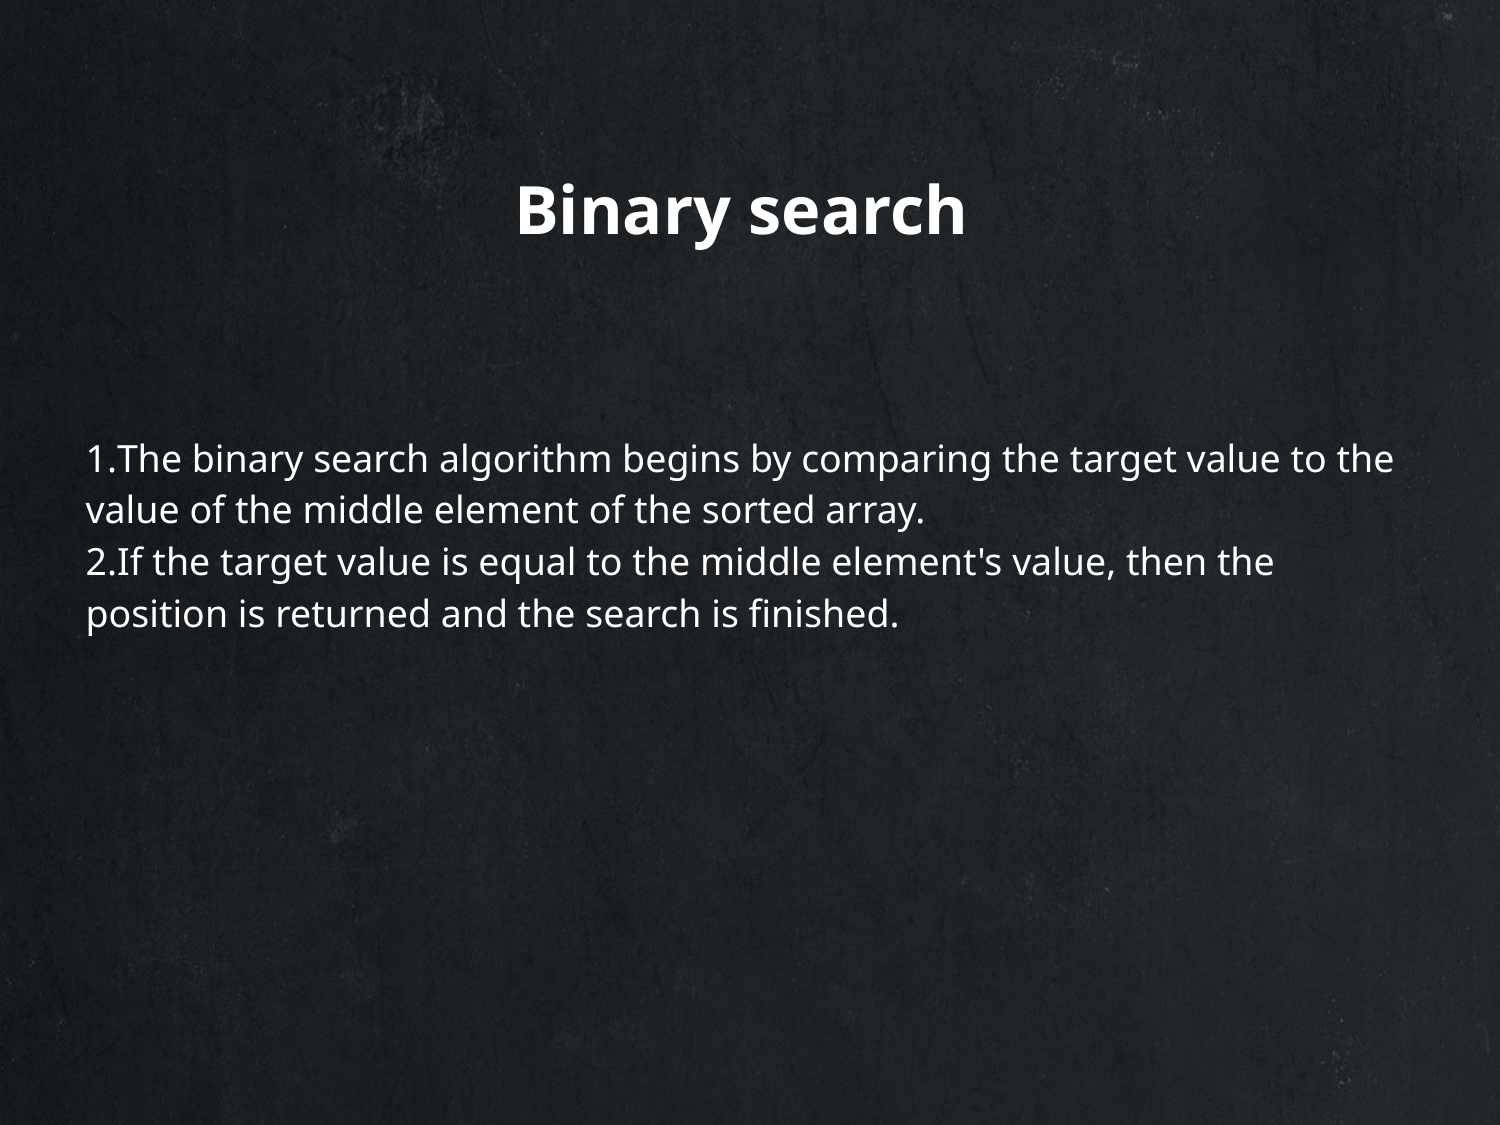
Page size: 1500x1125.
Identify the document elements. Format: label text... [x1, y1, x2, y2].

text_box Binary search [499, 160, 1001, 256]
text_box The binary search algorithm begins by comparing the target value to the value of the middle element of the sorted array. If the target value is equal to the middle element's value, then the position is returned and the search is finished. [70, 420, 1430, 643]
picture [0, 0, 1500, 1125]
